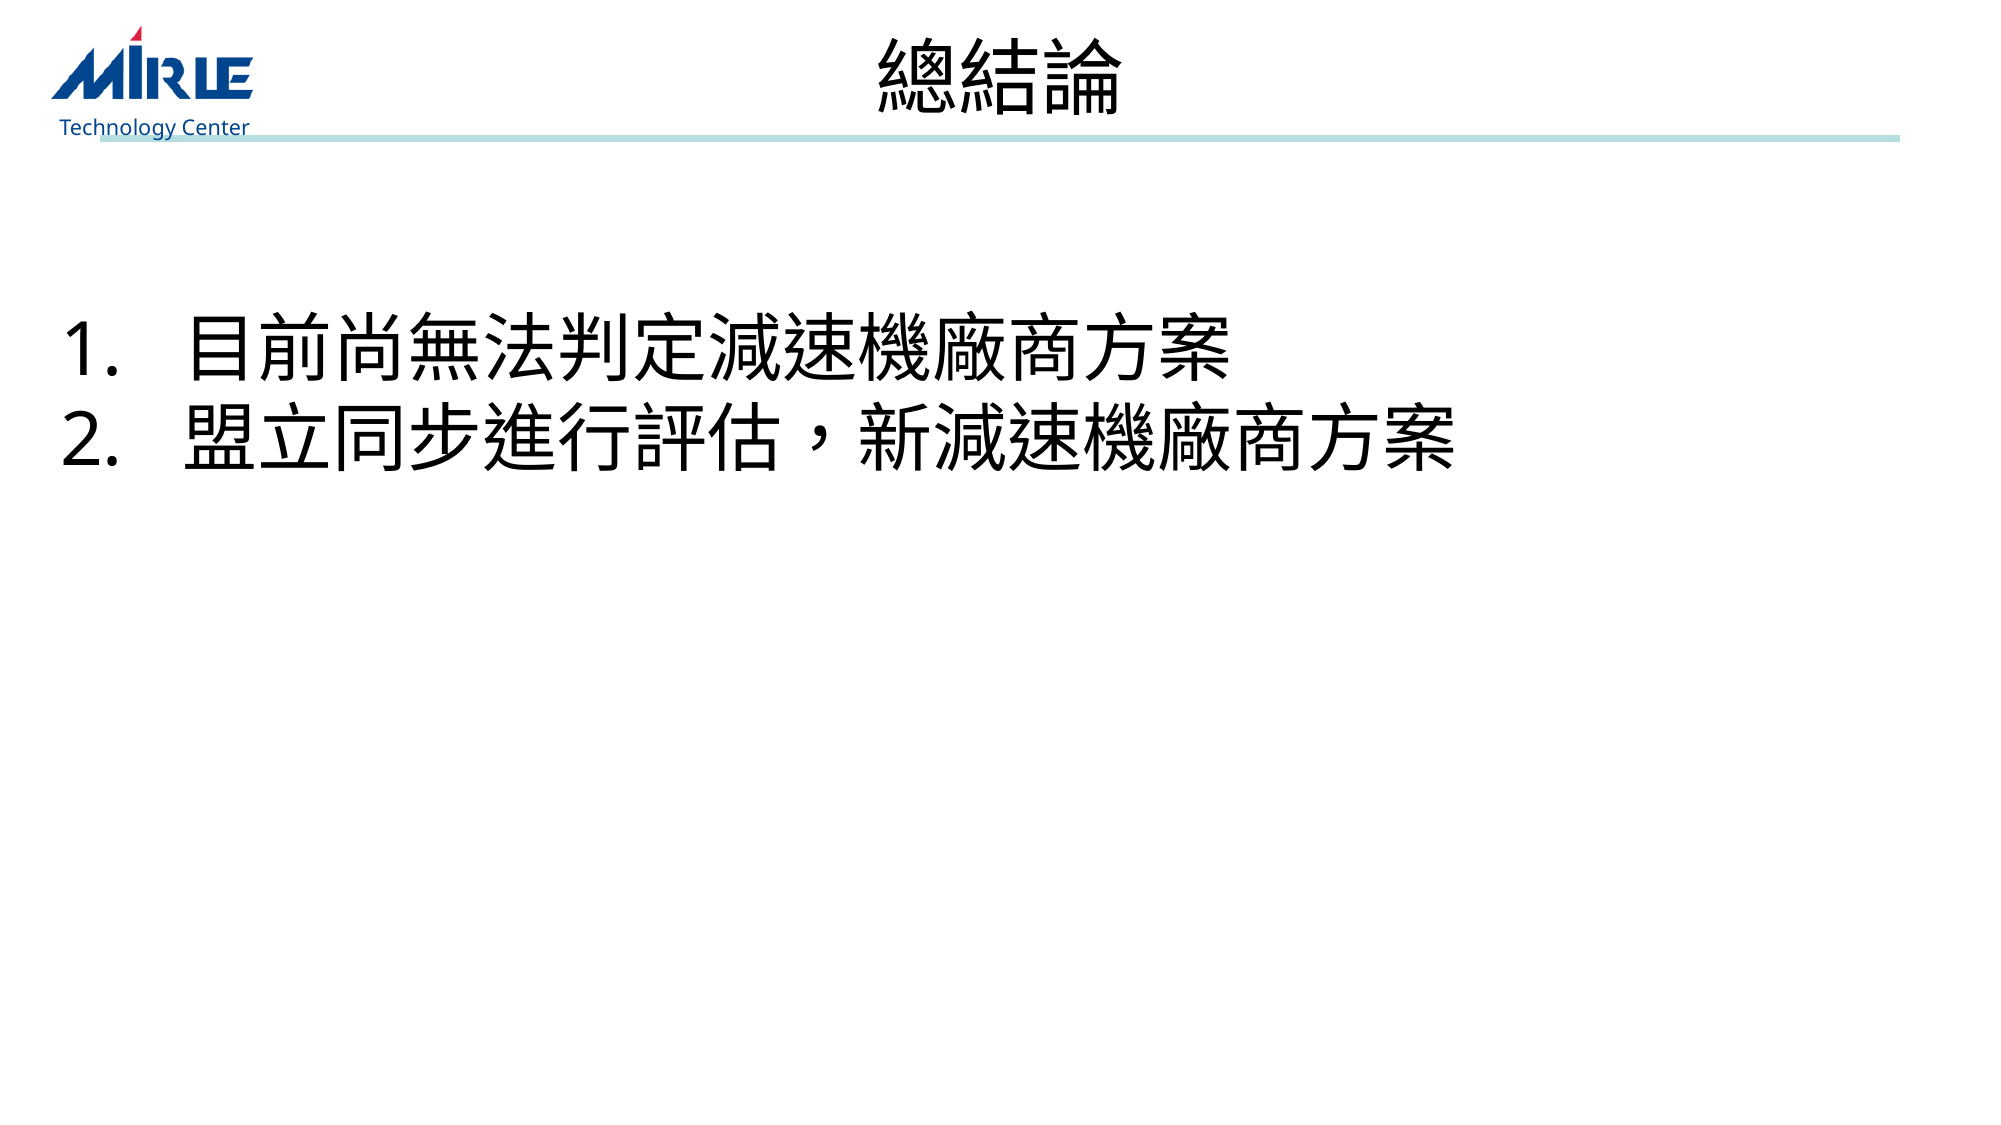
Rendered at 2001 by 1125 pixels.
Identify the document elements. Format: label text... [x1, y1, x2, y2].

text_box 目前尚無法判定減速機廠商方案 盟立同步進行評估，新減速機廠商方案 [45, 178, 1919, 603]
picture [34, 8, 276, 127]
title 總結論 [99, 11, 1900, 139]
